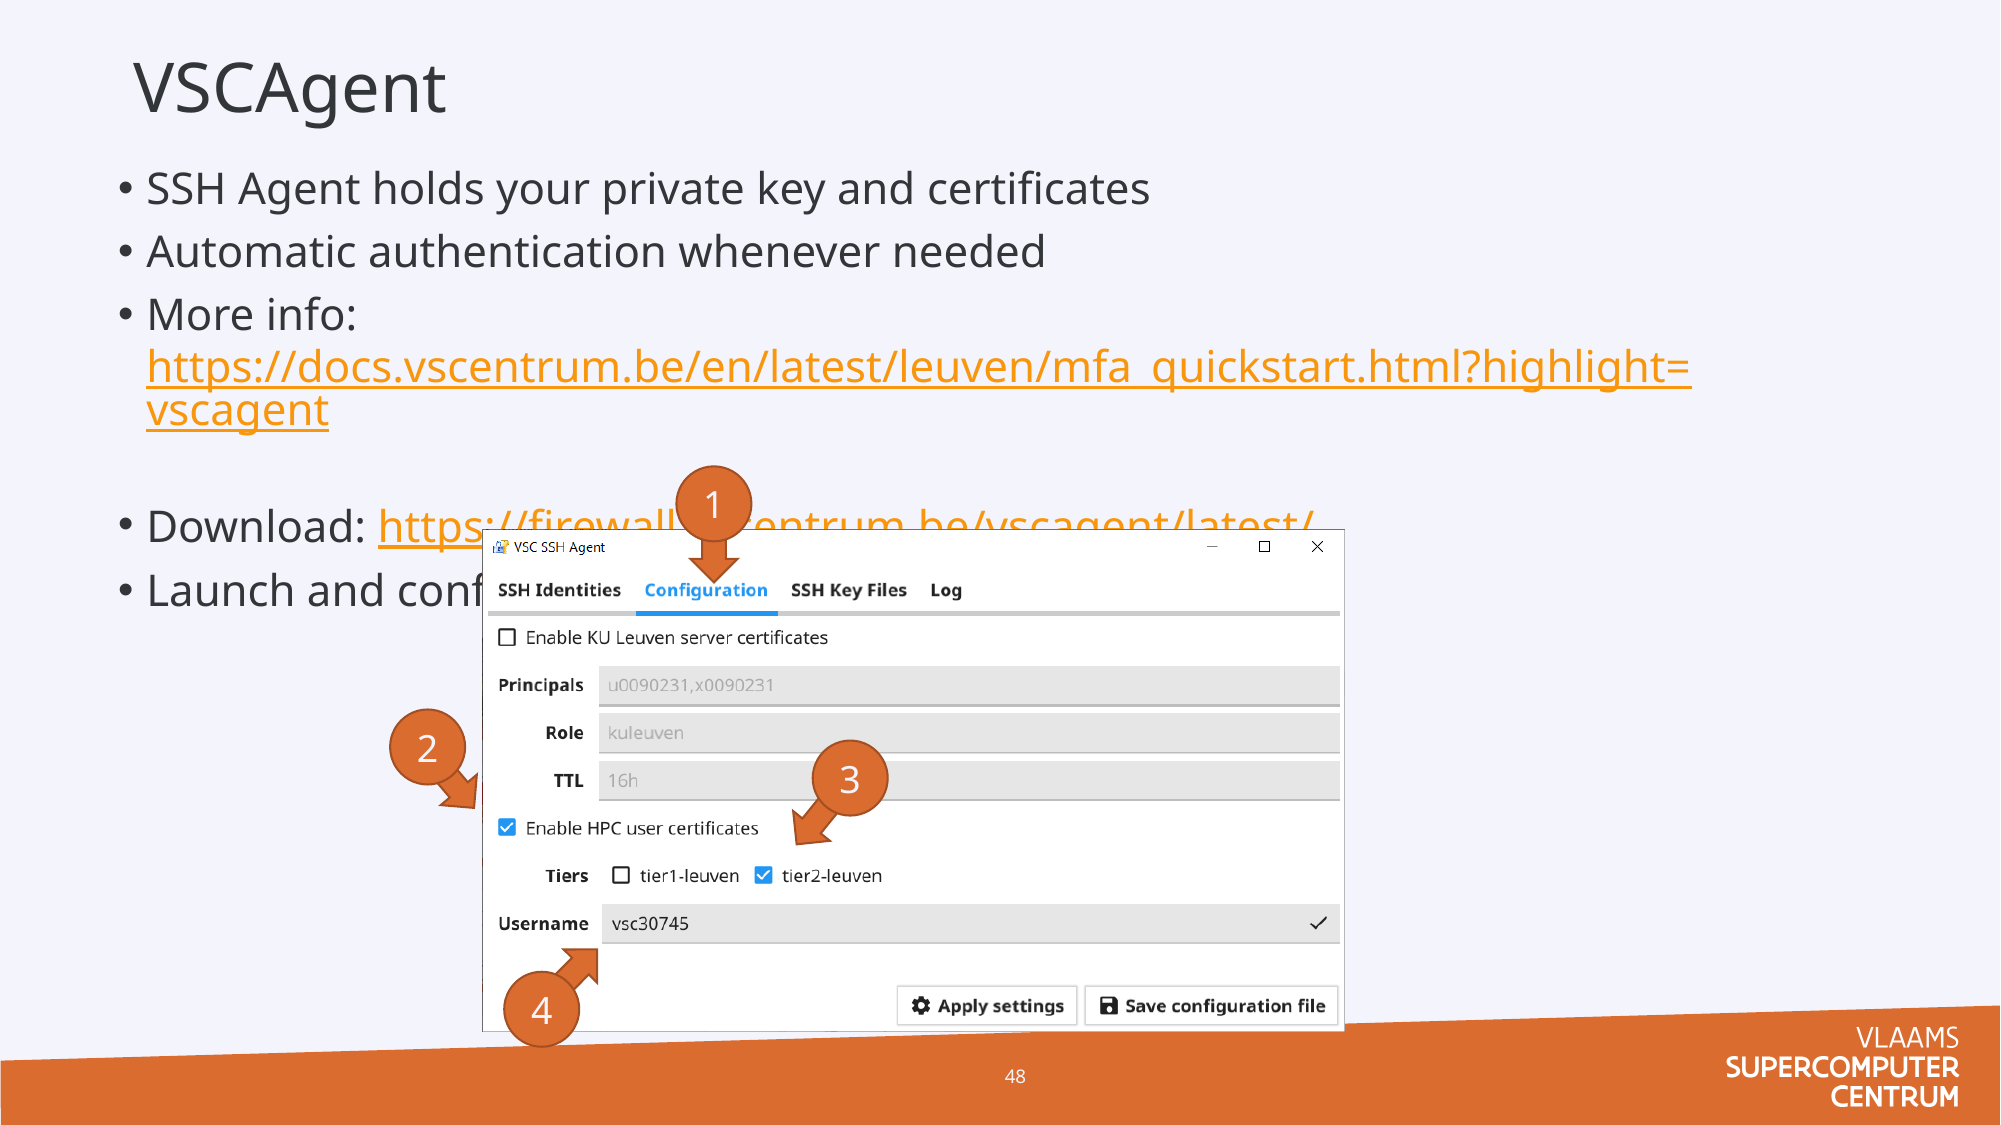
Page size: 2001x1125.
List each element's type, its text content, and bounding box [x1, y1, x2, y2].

list SSH Agent holds your private key and certificates Automatic authentication whenever needed More info: https://docs.vscentrum.be/en/latest/leuven/mfa_quickstart.html?highlight=vscagent Download: https://firewall.vscentrum.be/vscagent/latest/ Launch and configure [118, 166, 1709, 457]
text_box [390, 709, 482, 814]
slide_number 48 [958, 1047, 1042, 1108]
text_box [676, 466, 752, 583]
picture [482, 529, 1345, 1033]
title VSCAgent [118, 30, 1941, 150]
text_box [504, 941, 603, 1047]
picture [1725, 1021, 1960, 1117]
